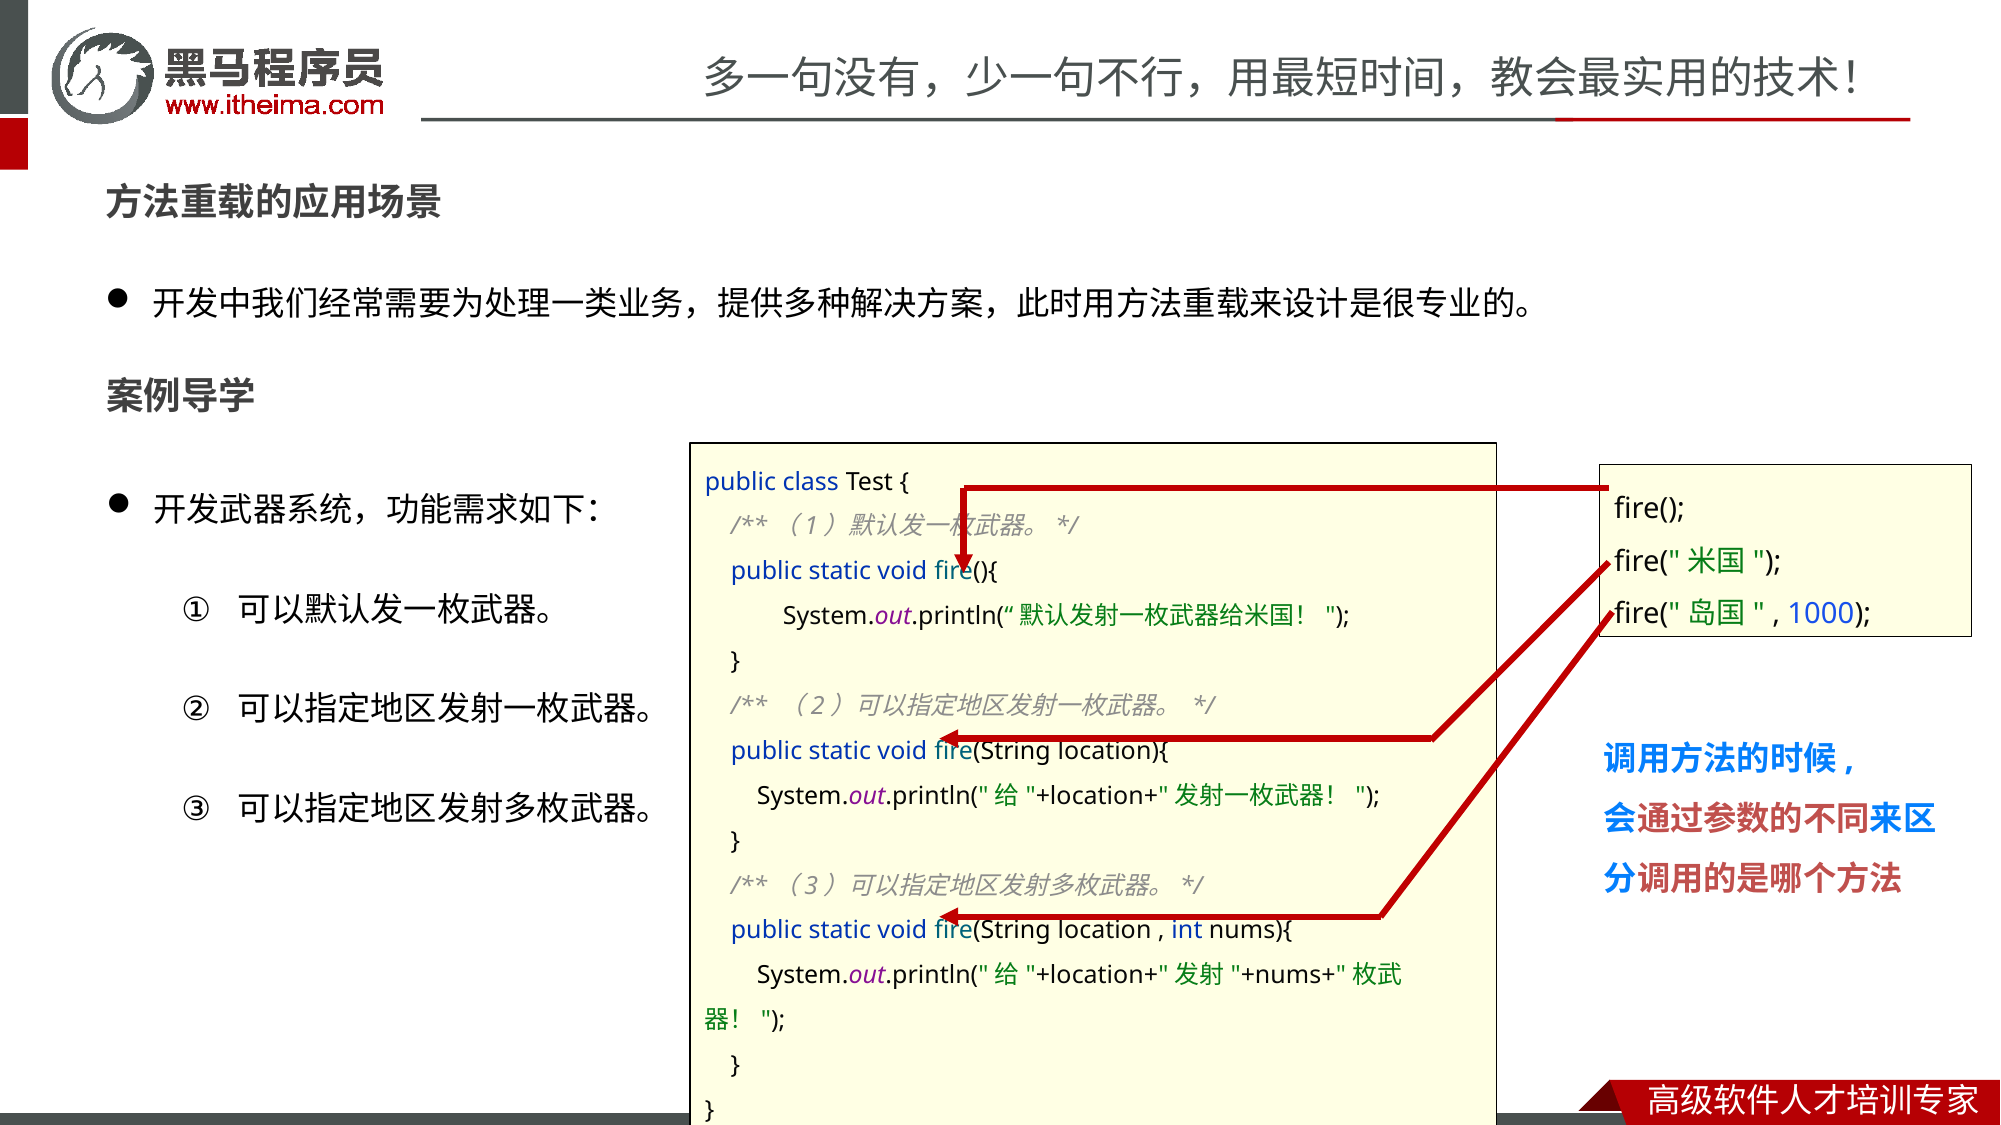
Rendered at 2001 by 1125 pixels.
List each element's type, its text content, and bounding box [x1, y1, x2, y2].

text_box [1430, 561, 1610, 610]
text_box 开发中我们经常需要为处理一类业务，提供多种解决方案，此时用方法重载来设计是很专业的。 [65, 255, 1769, 330]
picture [50, 26, 384, 125]
text_box fire(); fire("米国"); fire("岛国" , 1000); [1599, 464, 1972, 637]
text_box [1380, 611, 1613, 917]
text_box 案例导学 [91, 352, 1531, 437]
text_box 开发武器系统，功能需求如下： 可以默认发一枚武器。 可以指定地区发射一枚武器。 可以指定地区发射多枚武器。 [91, 420, 693, 835]
title 方法重载的应用场景 [90, 157, 1529, 243]
text_box public class Test { /**（1）默认发一枚武器。*/ public static void fire(){ System.out.println(“默认发射一枚武器给米国！"); } /** （2）可以指定地区发射一枚武器。 */ public static void fire(String location){ System.out.println("给"+location+"发射一枚武器！"); } /**（3）可以指定地区发射多枚武器。*/ public static void fire(String location , int nums){ System.out.println("给"+location+"发射"+nums+"枚武器！"); } } [690, 442, 1497, 1125]
text_box 调用方法的时候, 会通过参数的不同来区分调用的是哪个方法 [1617, 709, 1982, 905]
